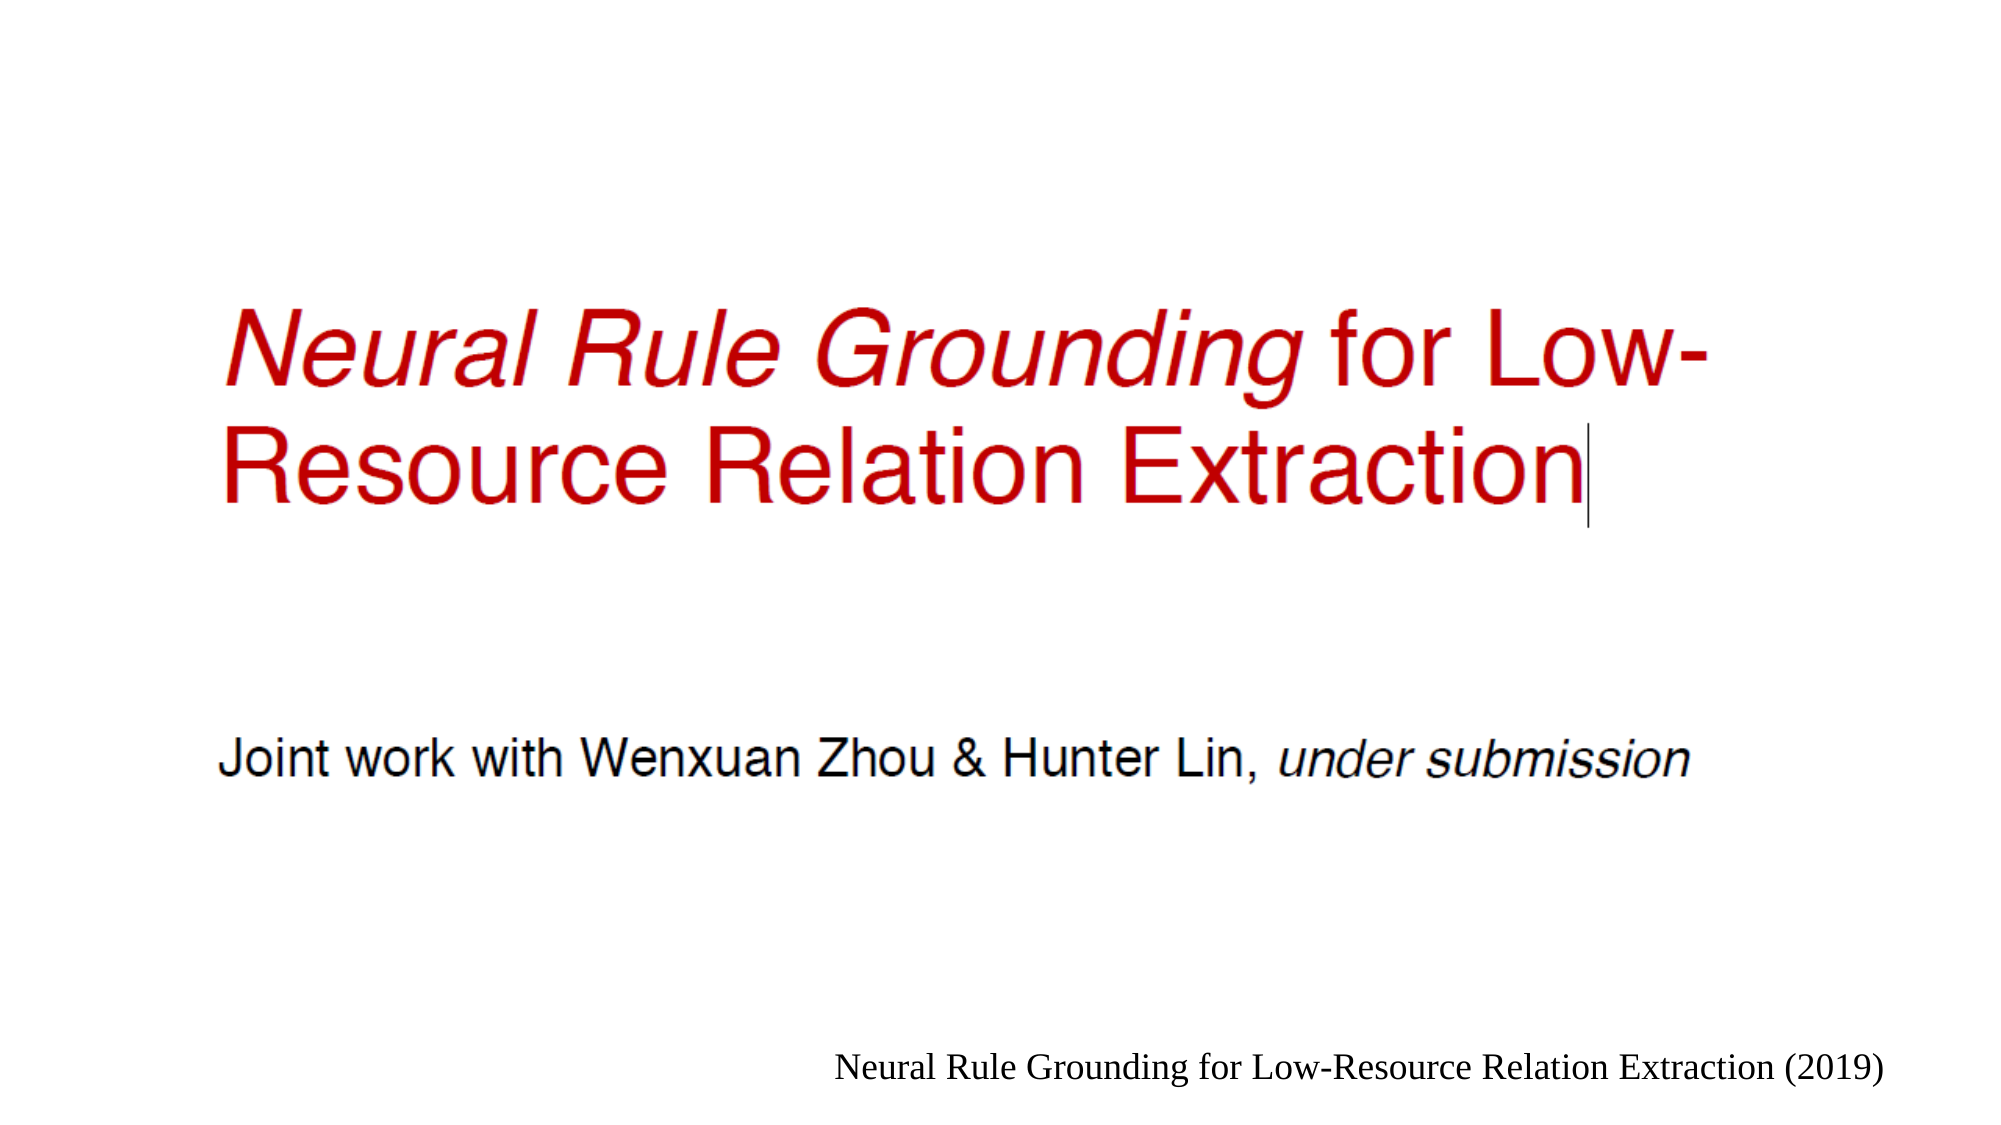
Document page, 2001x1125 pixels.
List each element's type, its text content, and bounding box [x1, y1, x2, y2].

text_box Neural Rule Grounding for Low-Resource Relation Extraction (2019) [819, 1034, 2000, 1095]
picture [123, 267, 1877, 858]
